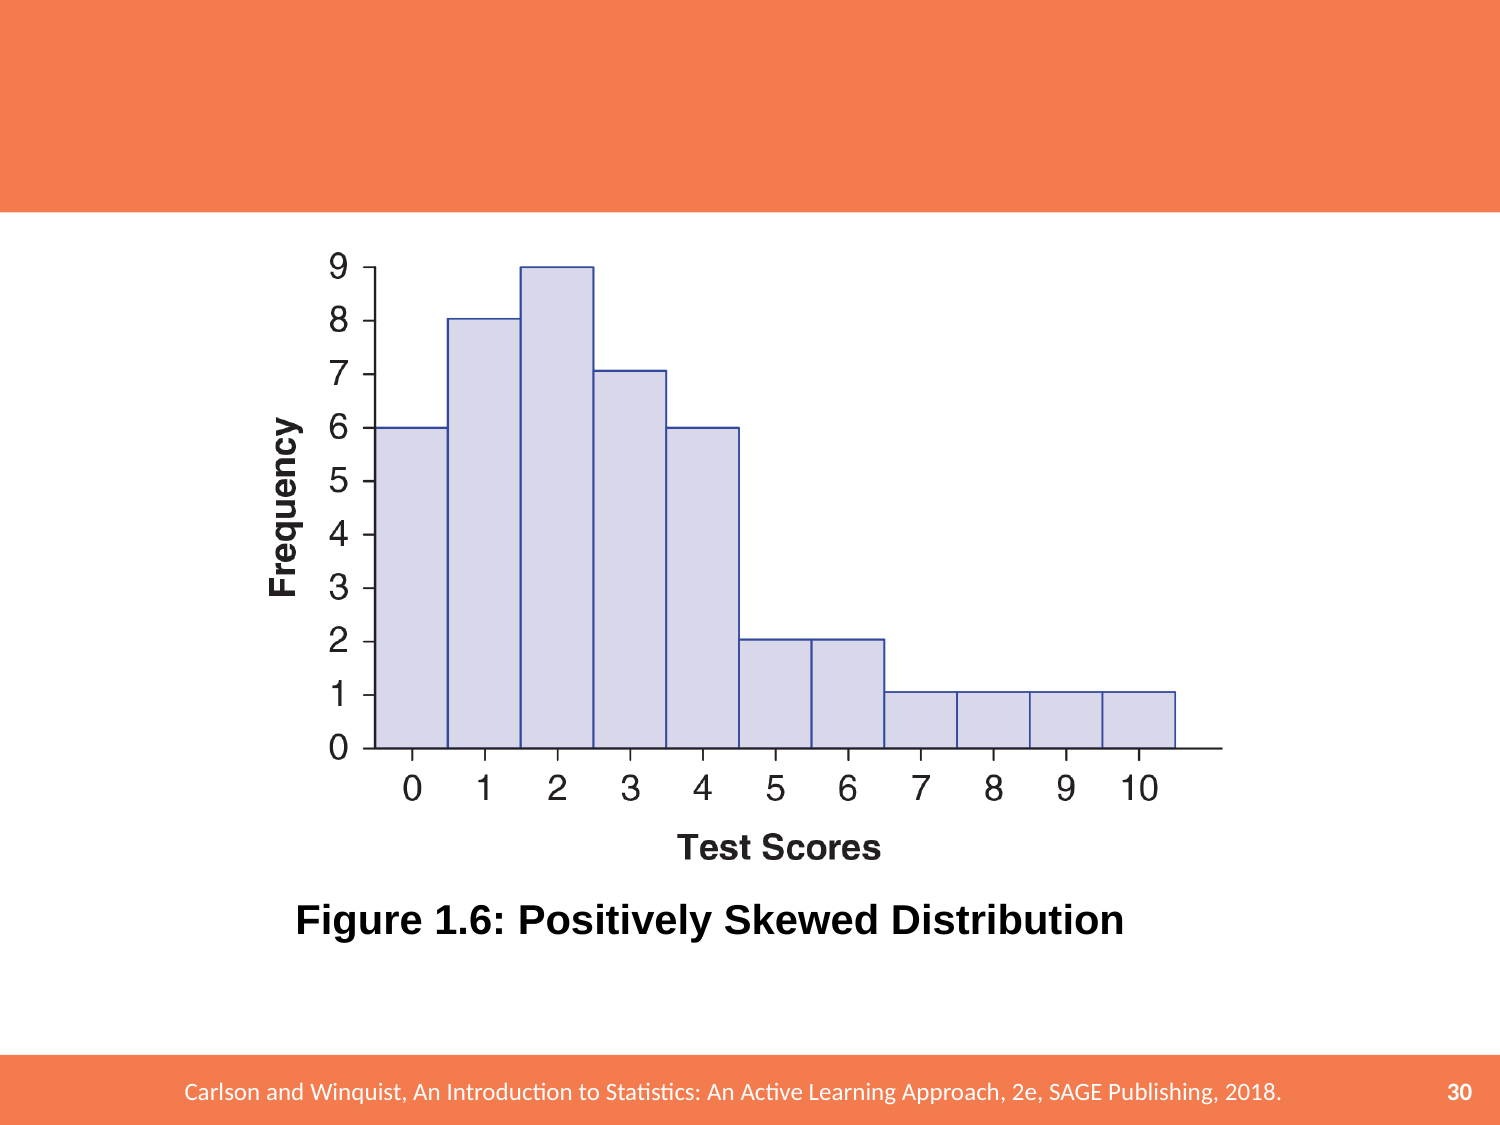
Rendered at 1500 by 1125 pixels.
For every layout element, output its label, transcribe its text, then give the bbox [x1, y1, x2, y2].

picture [268, 252, 1223, 860]
footer Carlson and Winquist, An Introduction to Statistics: An Active Learning Approach, 2e, SAGE Publishing, 2018. [150, 1060, 1325, 1121]
slide_number 30 [1387, 1060, 1488, 1120]
title Figure 1.6: Positively Skewed Distribution [91, 875, 1330, 950]
